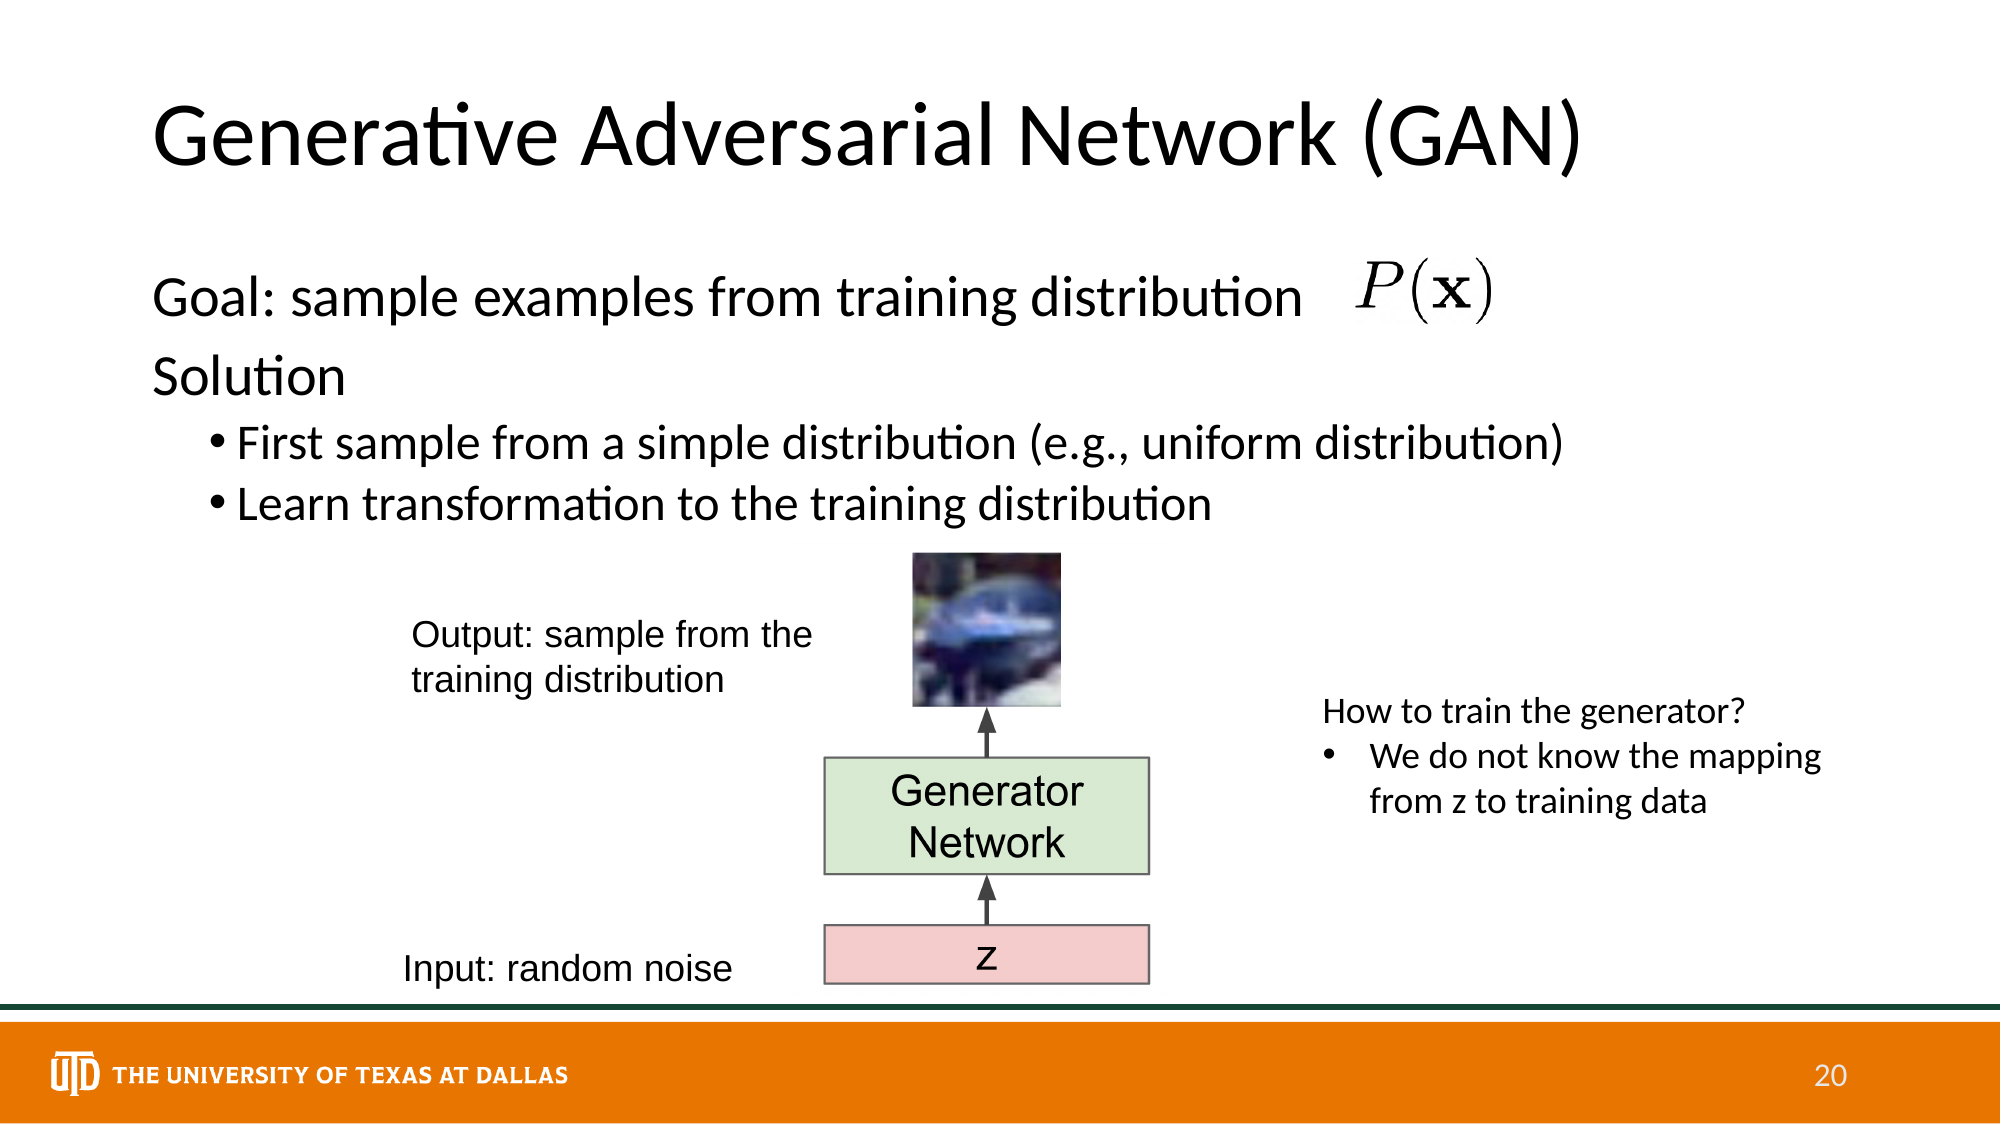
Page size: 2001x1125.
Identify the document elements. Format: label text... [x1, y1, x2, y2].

text_box Input: random noise [387, 937, 749, 997]
picture [1355, 257, 1491, 324]
picture [792, 542, 1171, 998]
picture [24, 1021, 588, 1121]
text_box How to train the generator? We do not know the mapping from z to training data [1308, 678, 1863, 829]
text_box Output: sample from the training distribution [396, 602, 792, 707]
slide_number 20 [1766, 1052, 1863, 1093]
list Goal: sample examples from training distribution Solution First sample from a simple distribution (e.g., uniform distribution) Learn transformation to the training distribution [137, 259, 1863, 975]
title Generative Adversarial Network (GAN) [137, 40, 1863, 231]
